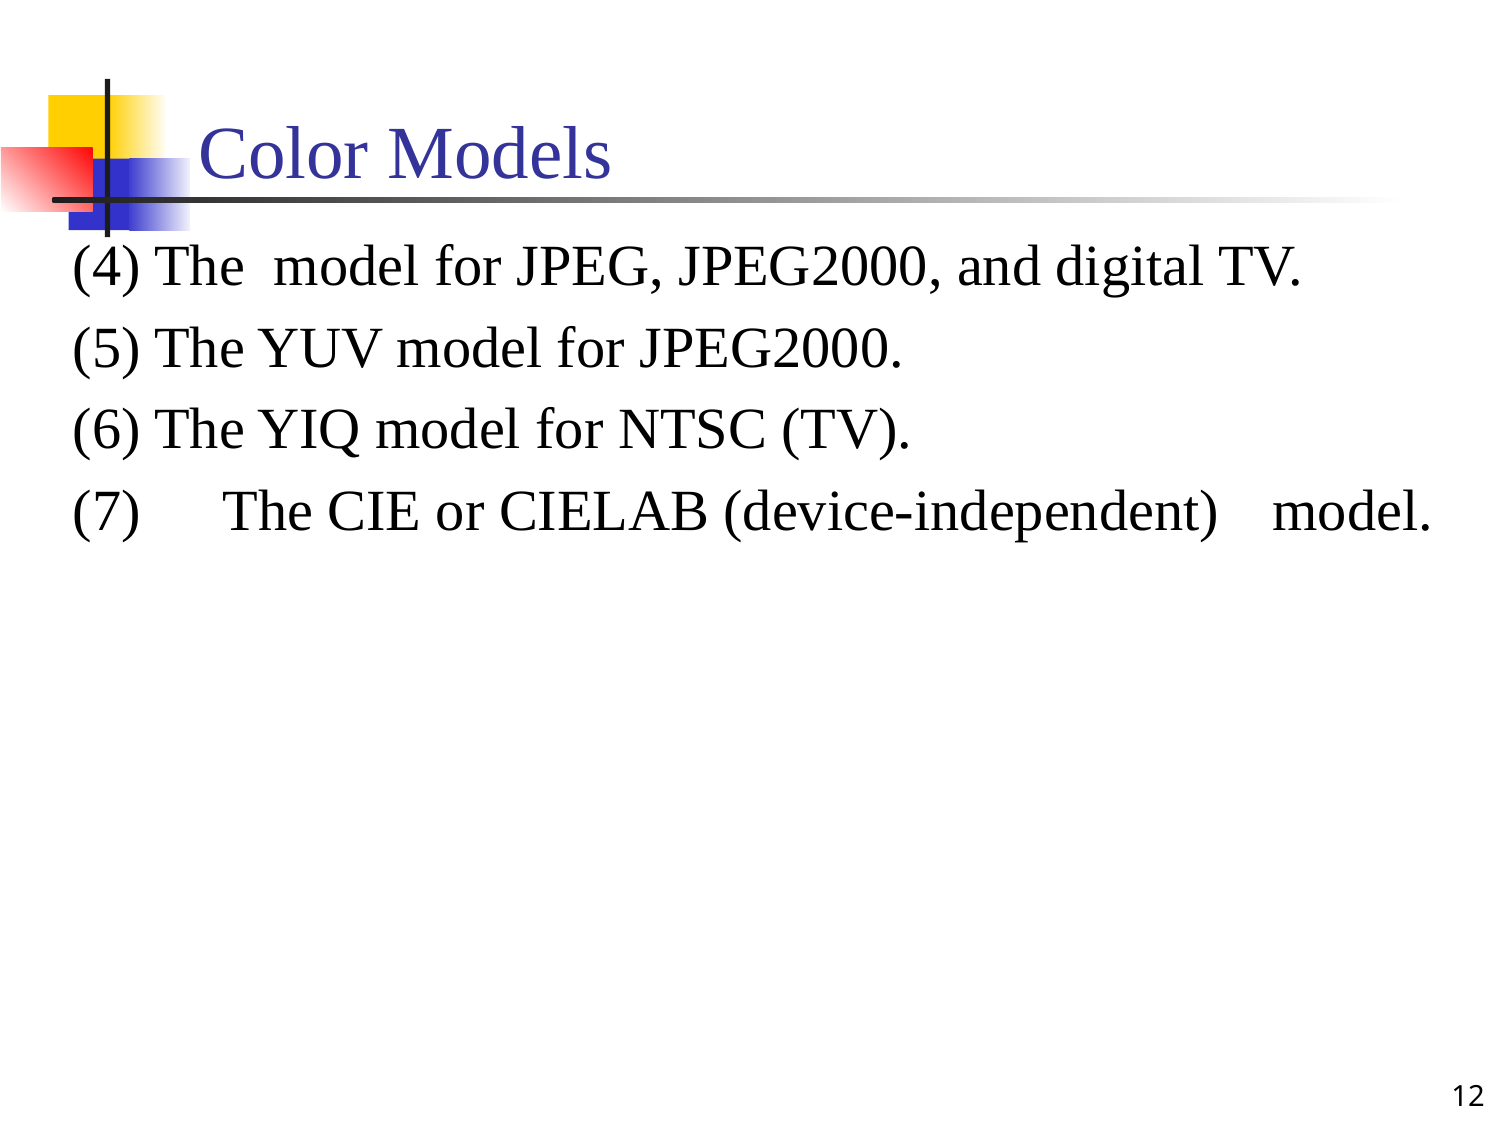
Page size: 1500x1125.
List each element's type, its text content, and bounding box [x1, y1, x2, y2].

slide_number 12 [1234, 1082, 1500, 1125]
title Color Models [183, 0, 1462, 202]
